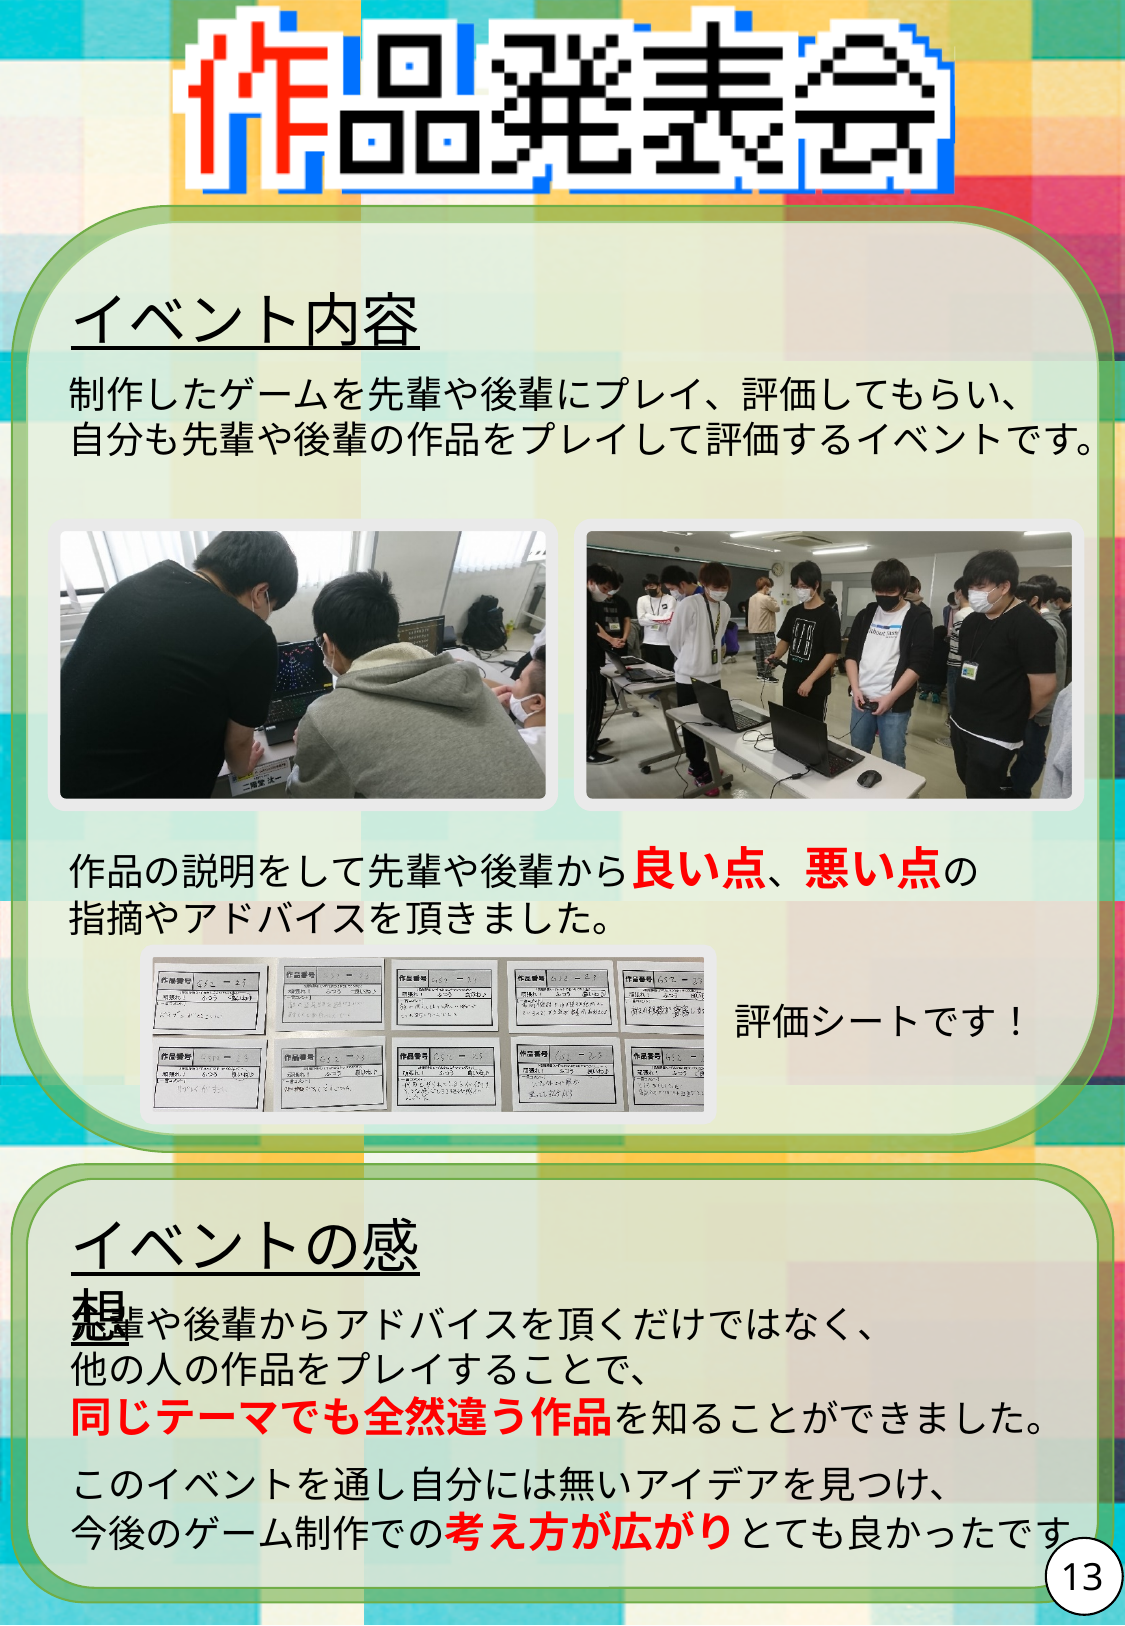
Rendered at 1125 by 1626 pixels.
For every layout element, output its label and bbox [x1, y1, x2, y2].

text_box [1045, 1537, 1125, 1615]
picture [0, 0, 1125, 1625]
